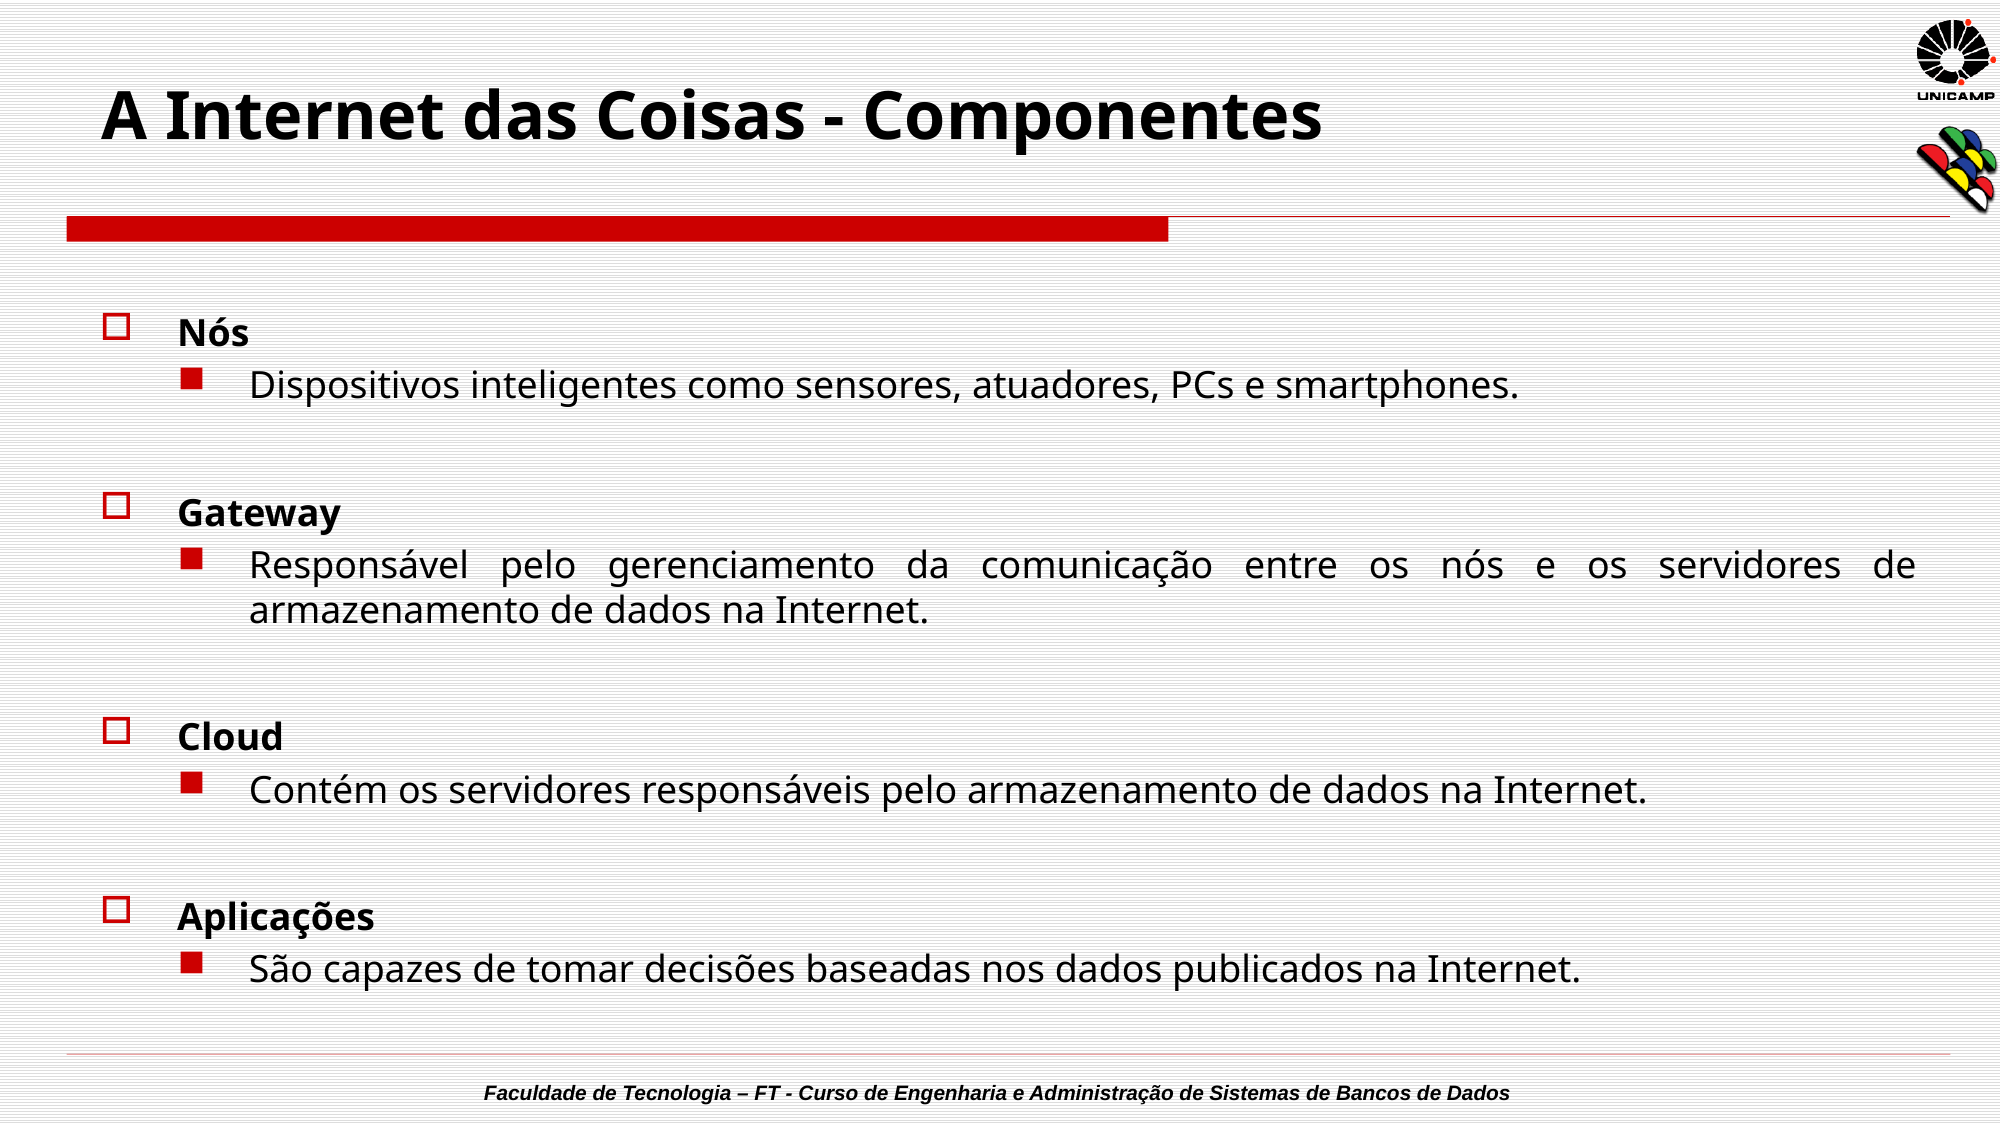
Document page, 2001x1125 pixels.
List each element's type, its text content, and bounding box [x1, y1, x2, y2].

title A Internet das Coisas - Componentes [86, 24, 1934, 200]
picture [1913, 125, 2000, 217]
text_box Faculdade de Tecnologia – FT - Curso de Engenharia e Administração de Sistemas de Bancos de Dados [149, 1058, 1851, 1125]
list Nós Dispositivos inteligentes como sensores, atuadores, PCs e smartphones. Gateway Responsável pelo gerenciamento da comunicação entre os nós e os servidores de armazenamento de dados na Internet. Cloud Contém os servidores responsáveis pelo armazenamento de dados na Internet. Aplicações São capazes de tomar decisões baseadas nos dados publicados na Internet. [85, 248, 1934, 1038]
picture [1917, 18, 1997, 100]
